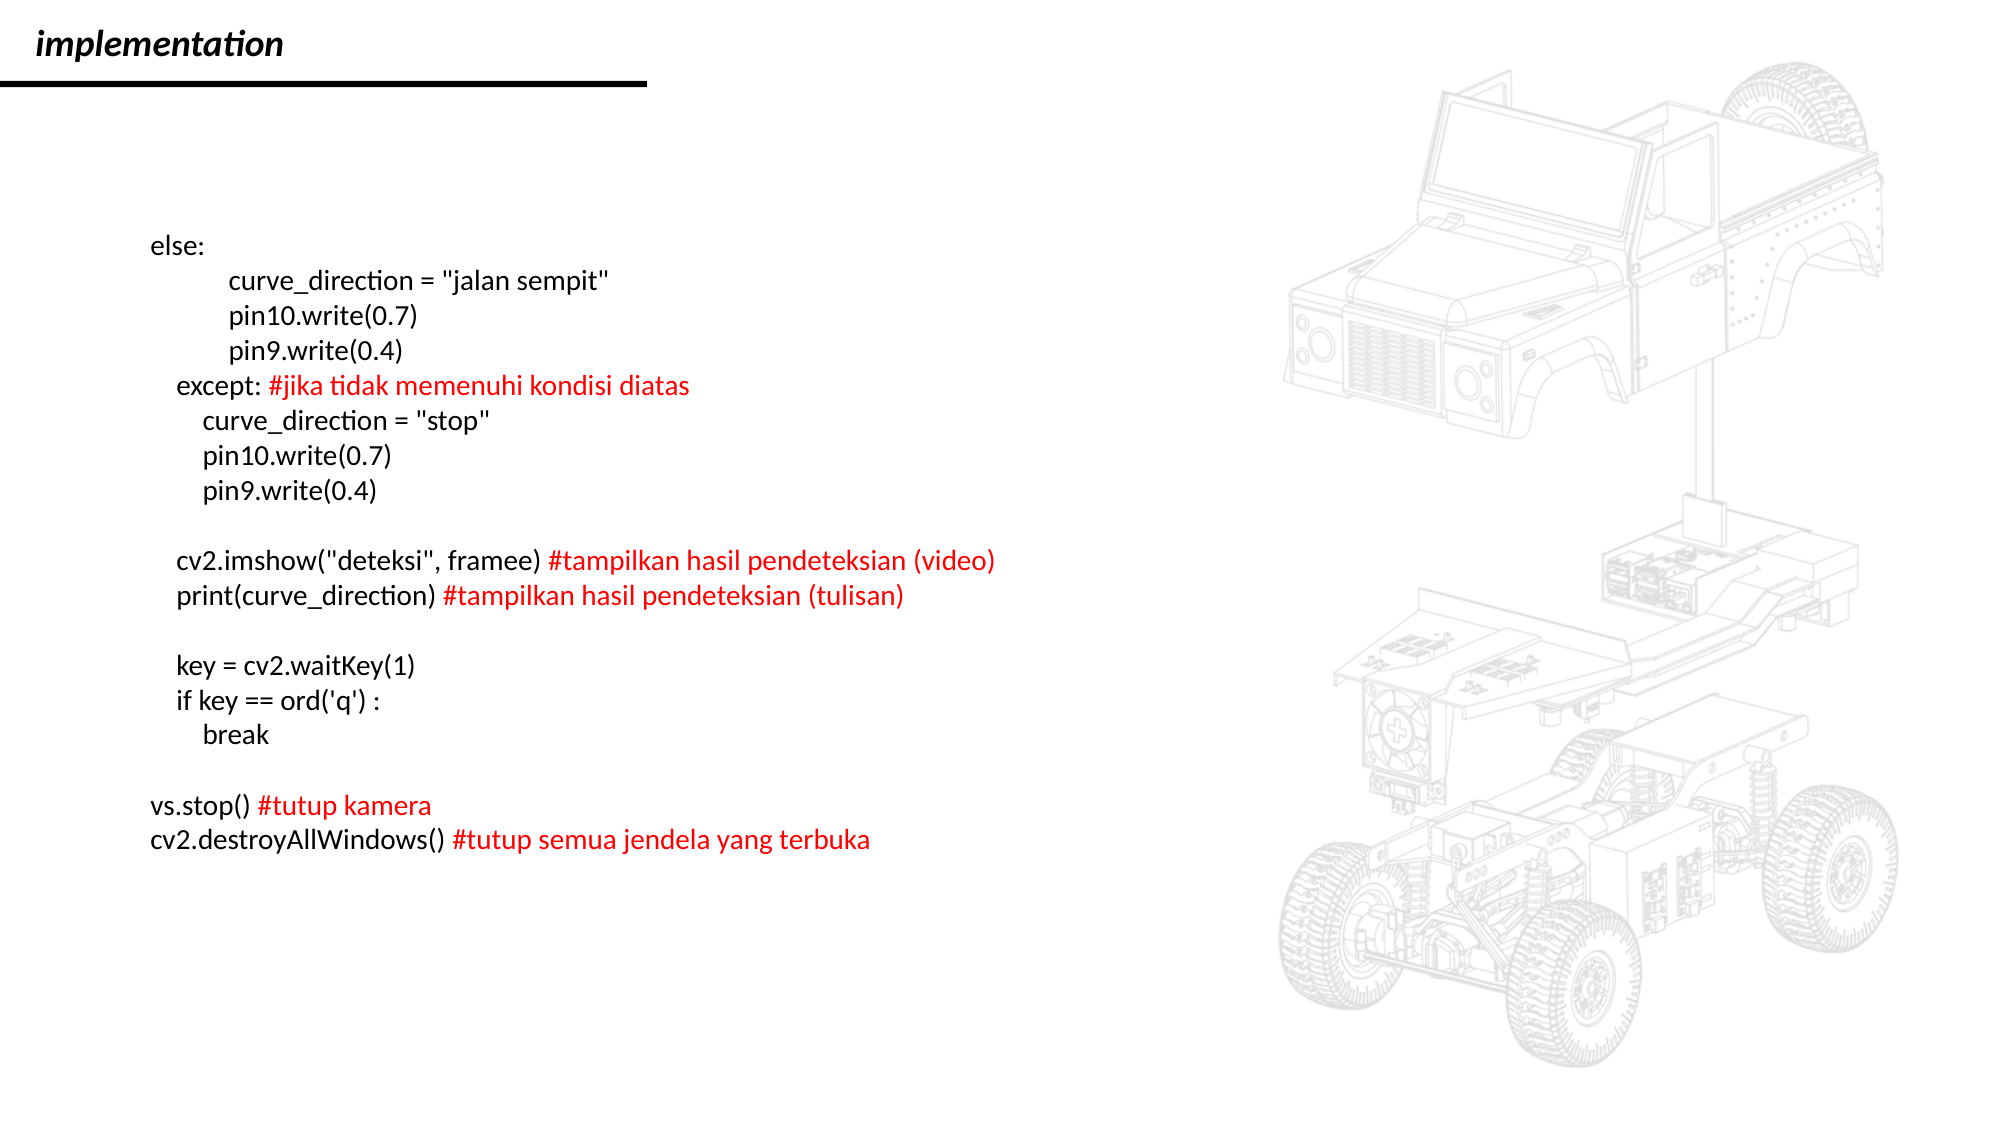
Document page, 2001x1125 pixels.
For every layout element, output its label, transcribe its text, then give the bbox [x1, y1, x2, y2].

text_box else: curve_direction = "jalan sempit" pin10.write(0.7) pin9.write(0.4) except: #jika tidak memenuhi kondisi diatas curve_direction = "stop" pin10.write(0.7) pin9.write(0.4) cv2.imshow("deteksi", framee) #tampilkan hasil pendeteksian (video) print(curve_direction) #tampilkan hasil pendeteksian (tulisan) key = cv2.waitKey(1) if key == ord('q') : break vs.stop() #tutup kamera cv2.destroyAllWindows() #tutup semua jendela yang terbuka [135, 219, 1260, 864]
text_box implementation [0, 11, 300, 71]
text_box [0, 80, 647, 88]
picture [1260, 37, 1924, 1088]
